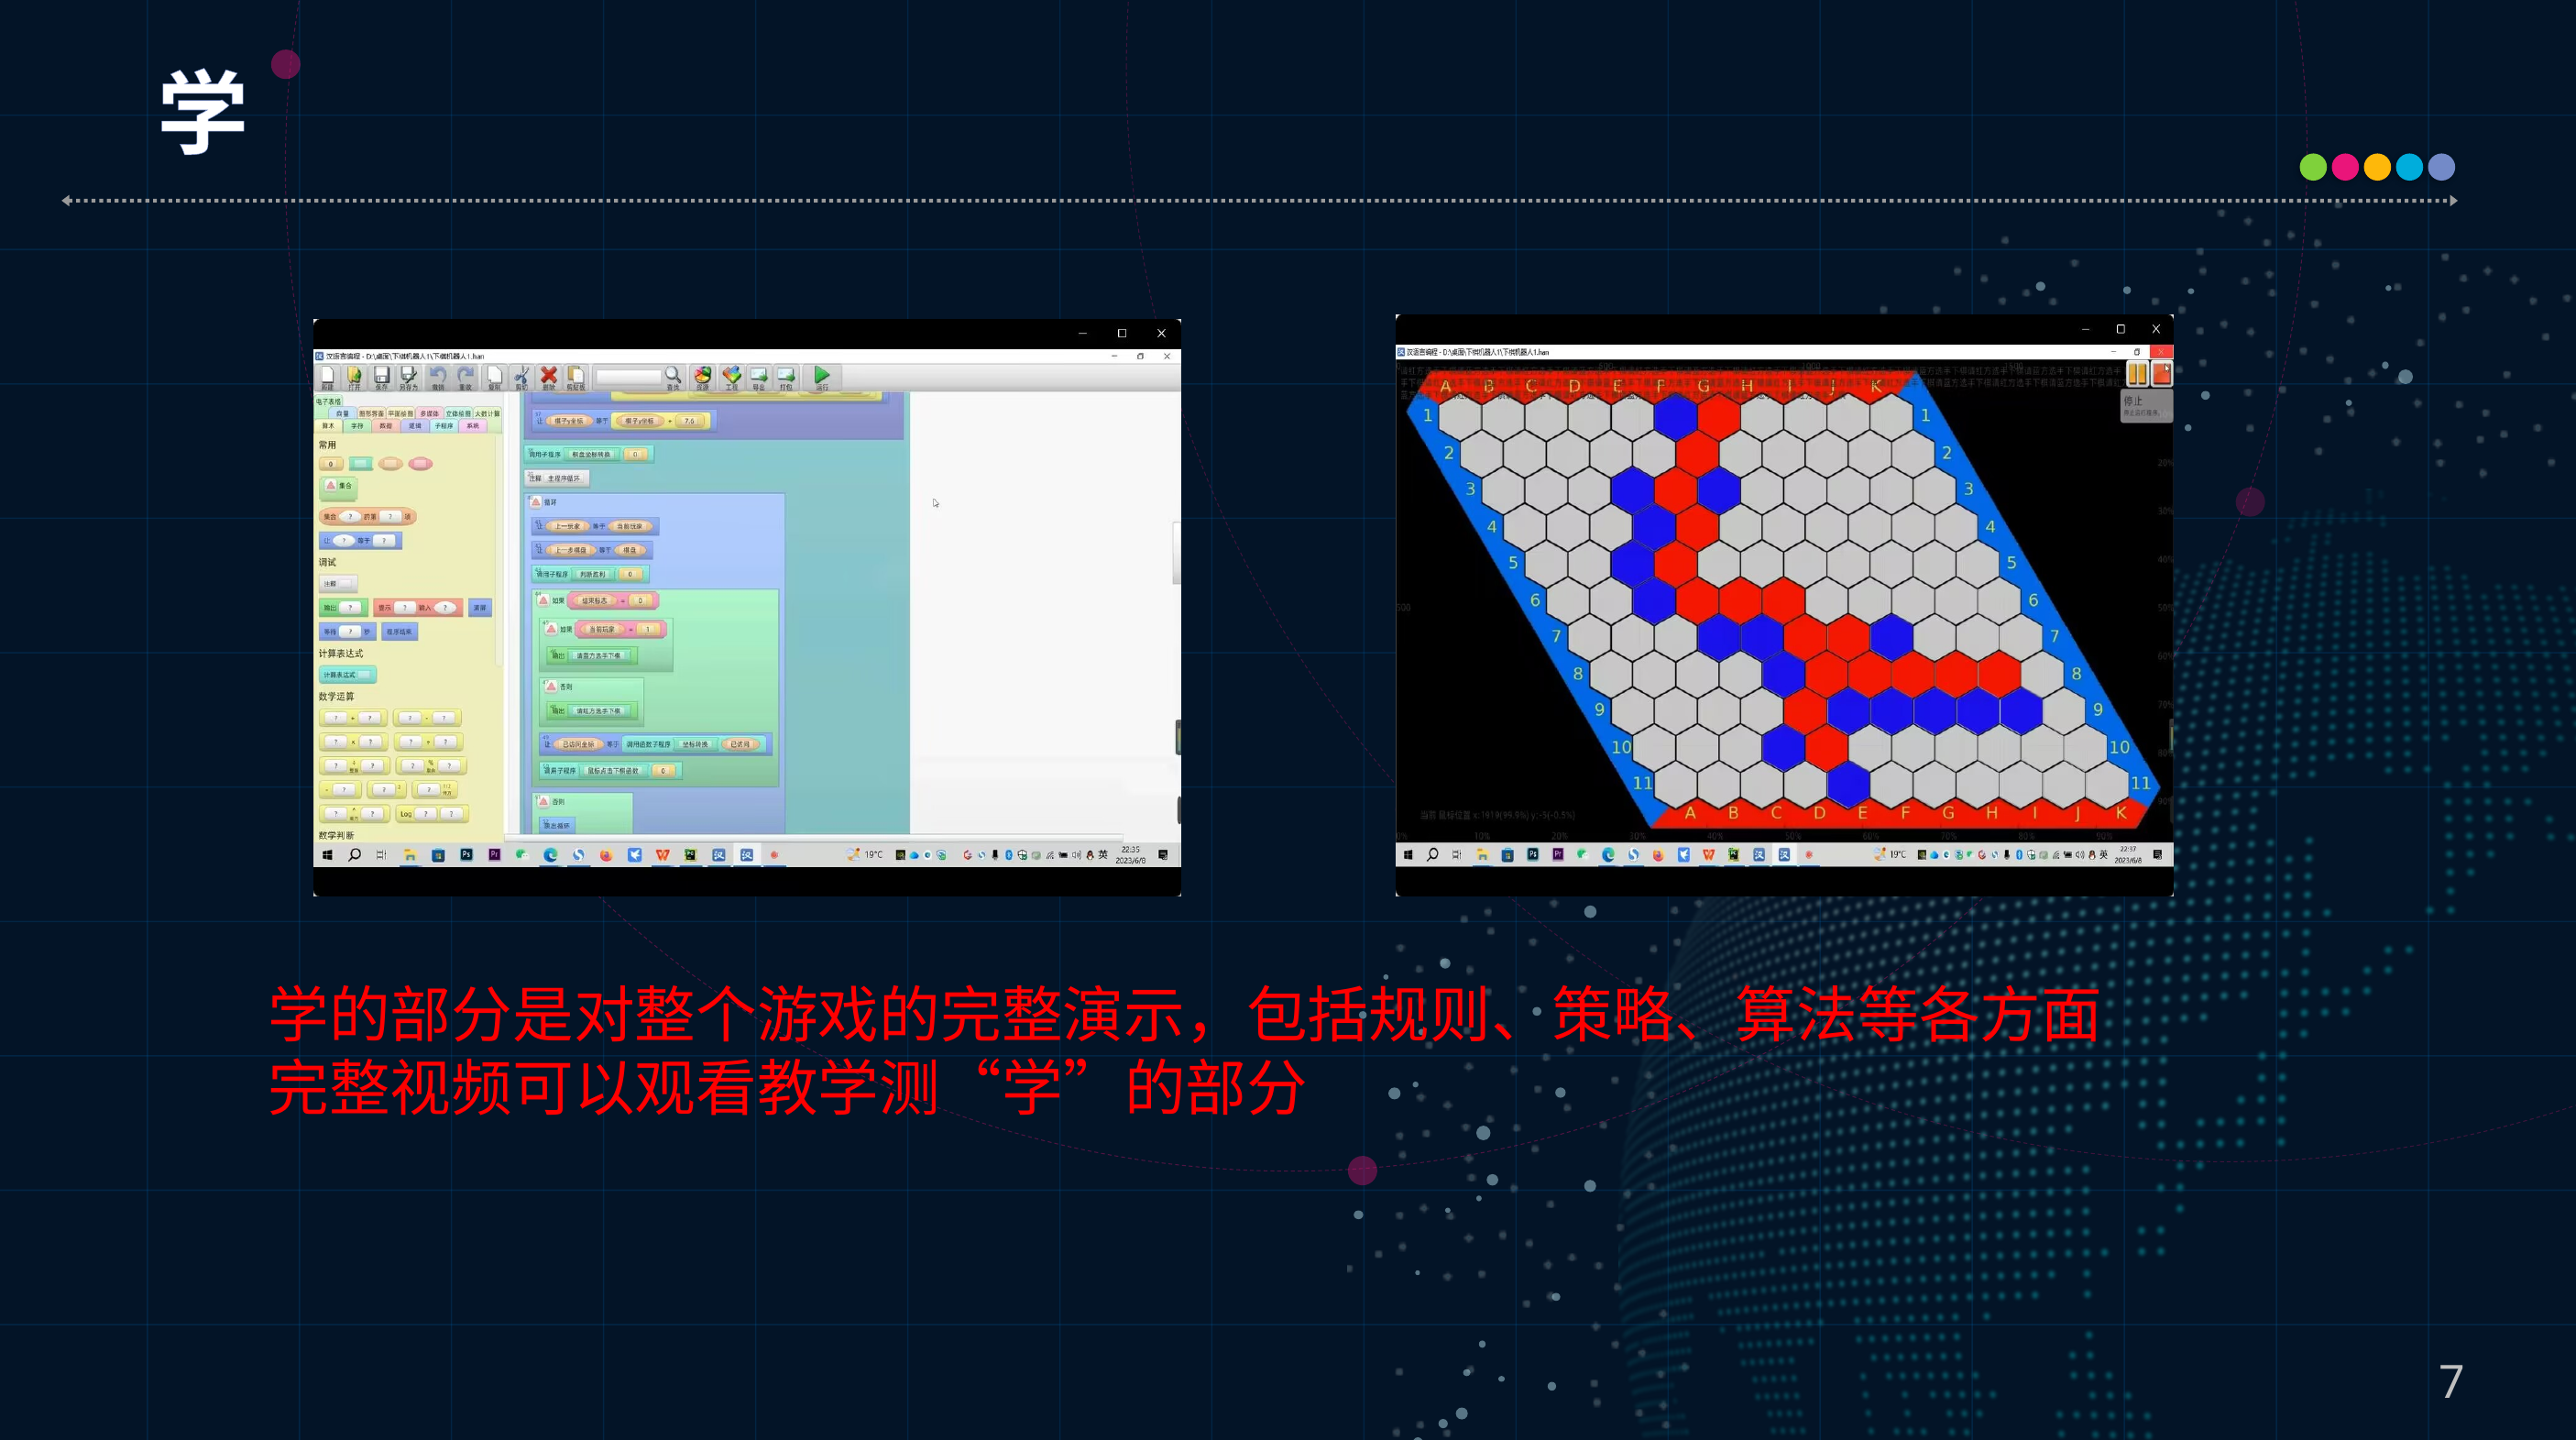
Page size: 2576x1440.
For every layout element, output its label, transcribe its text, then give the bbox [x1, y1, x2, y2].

text_box 学的部分是对整个游戏的完整演示，包括规则、策略、算法等各方面 完整视频可以观看教学测“学”的部分 [254, 969, 2371, 1190]
text_box 学 [100, 49, 262, 172]
picture [1396, 313, 2576, 1440]
text_box 7 [2411, 1347, 2494, 1428]
picture [313, 319, 1182, 896]
